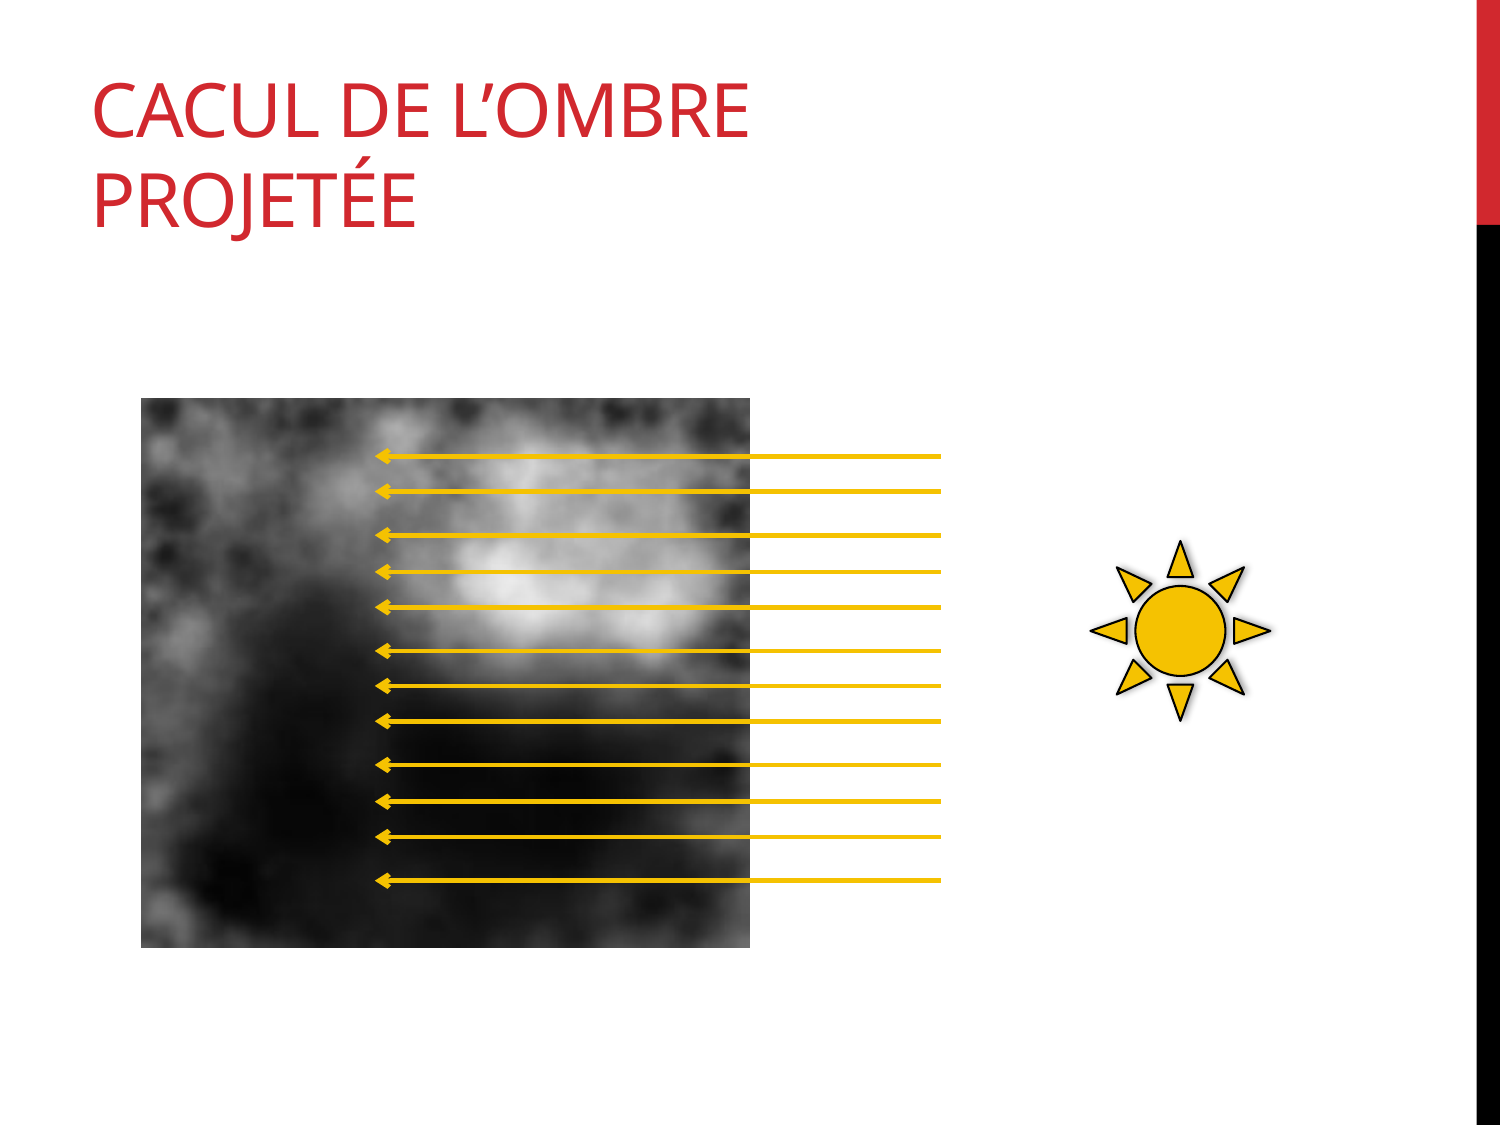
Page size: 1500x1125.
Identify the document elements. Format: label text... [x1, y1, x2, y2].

text_box [1233, 617, 1272, 645]
text_box [1089, 617, 1128, 645]
title Cacul de l’ombre projetée [75, 25, 1025, 250]
text_box [1115, 566, 1153, 604]
text_box [1208, 566, 1245, 604]
text_box [1134, 584, 1227, 677]
text_box [1115, 658, 1153, 696]
text_box [1208, 658, 1245, 696]
text_box [1166, 539, 1195, 579]
picture [141, 397, 751, 949]
text_box [1166, 683, 1195, 722]
